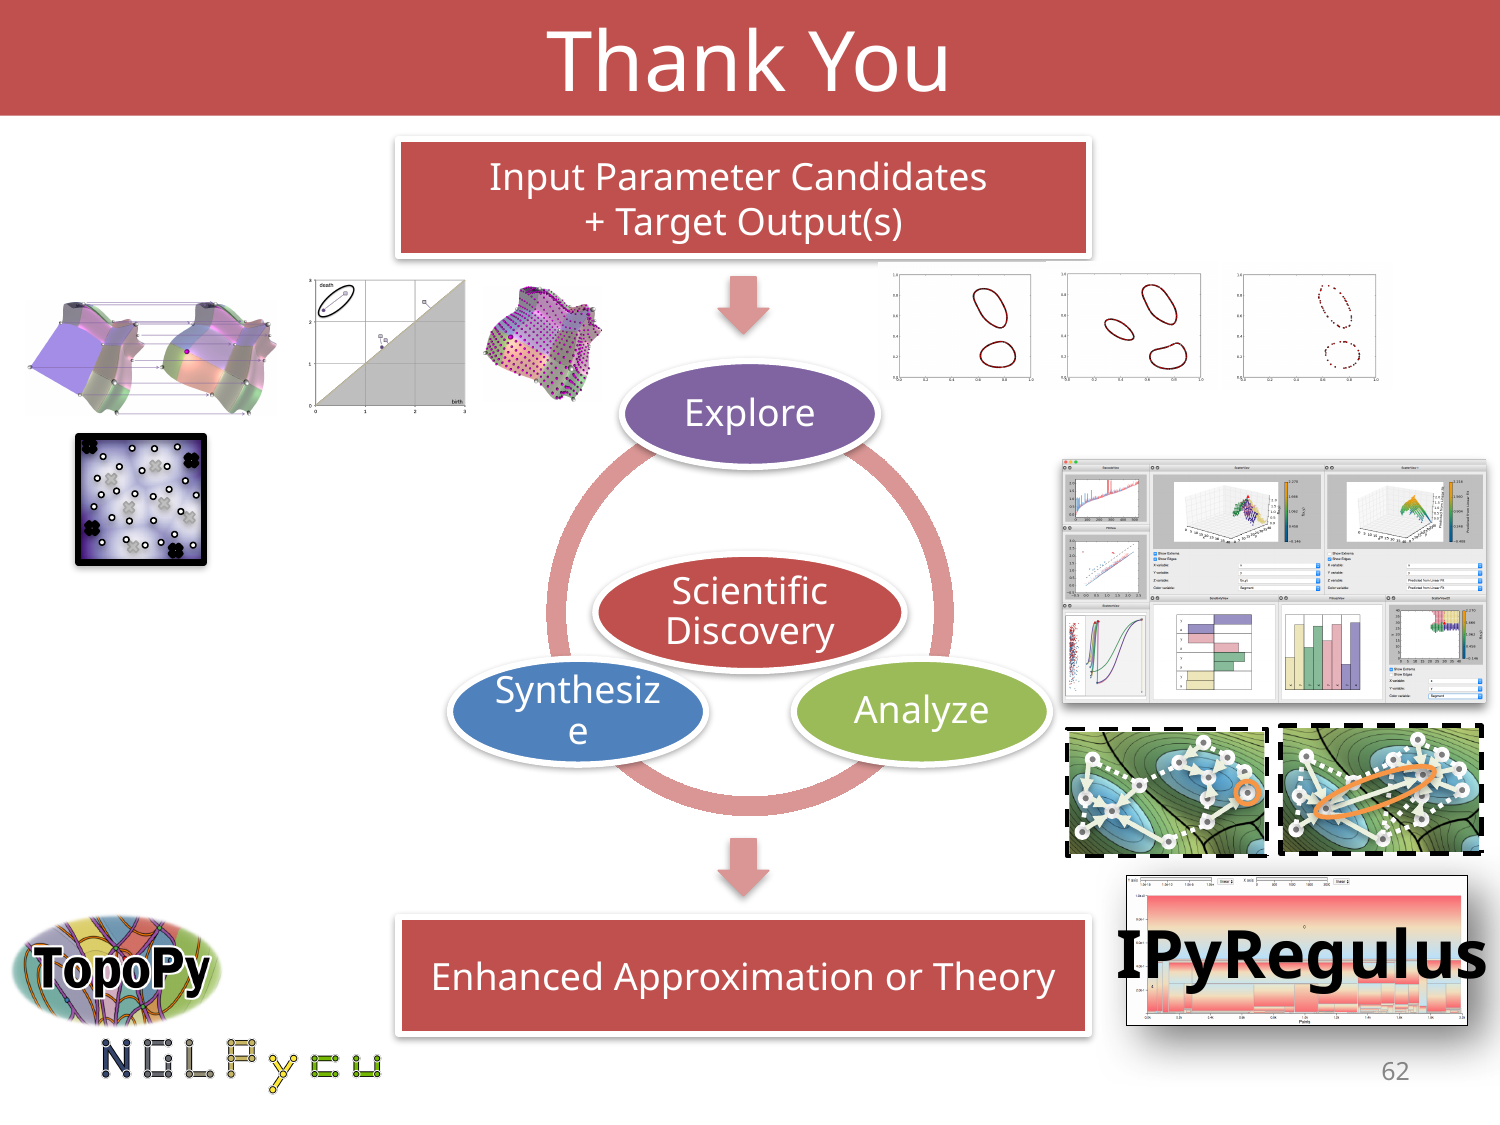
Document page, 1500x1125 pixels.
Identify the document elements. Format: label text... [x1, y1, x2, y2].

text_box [1282, 727, 1480, 852]
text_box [1126, 875, 1474, 1026]
picture [1047, 450, 1500, 723]
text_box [25, 274, 602, 418]
slide_number 62 [1074, 1042, 1425, 1103]
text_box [77, 436, 205, 563]
title Thank You [0, 0, 1500, 116]
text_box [1068, 730, 1265, 854]
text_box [877, 261, 1393, 391]
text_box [253, 139, 1247, 1034]
picture [9, 912, 388, 1105]
